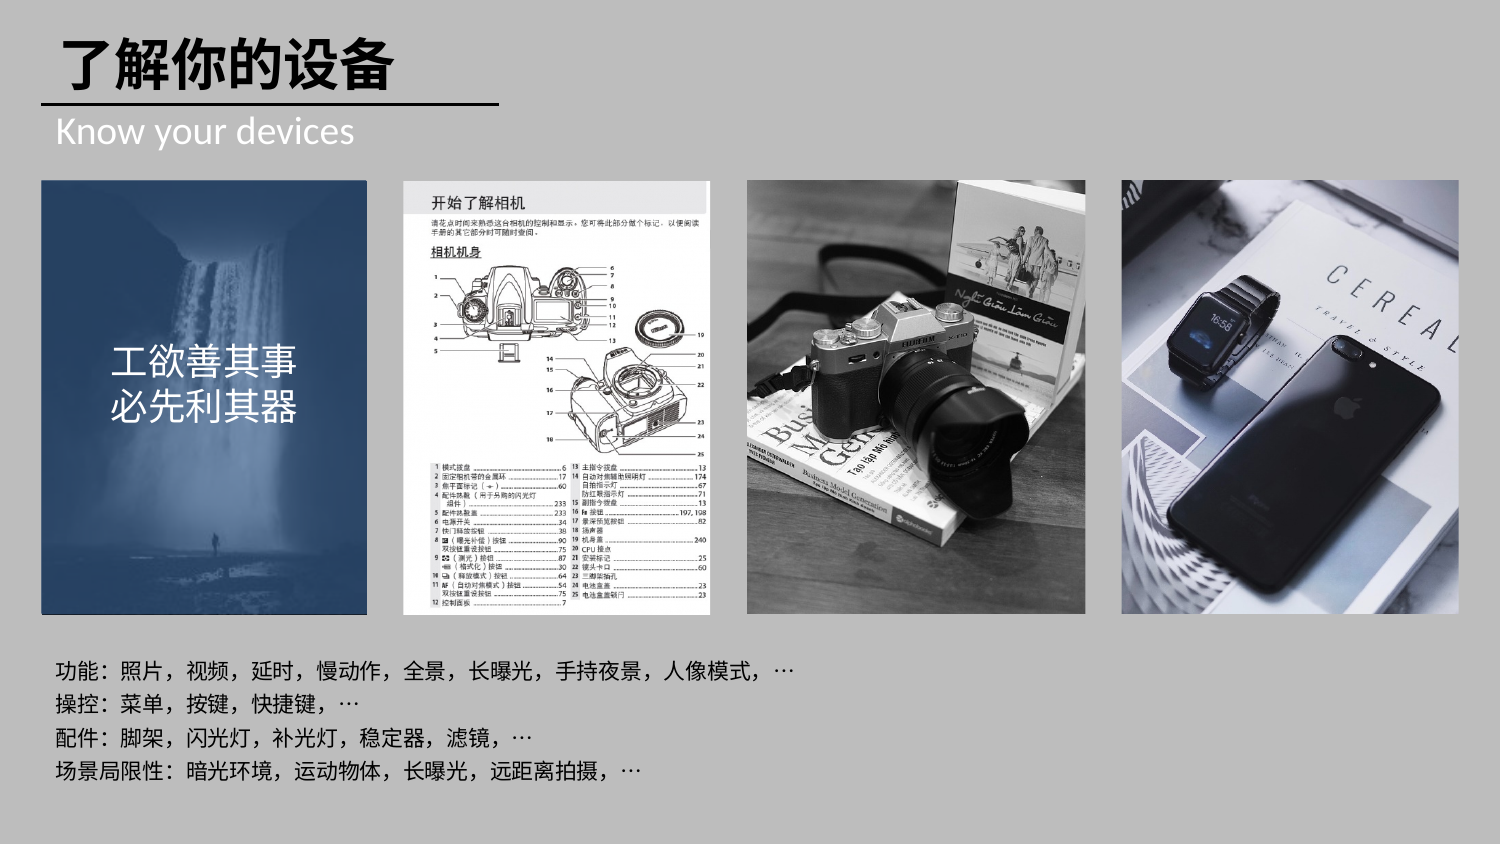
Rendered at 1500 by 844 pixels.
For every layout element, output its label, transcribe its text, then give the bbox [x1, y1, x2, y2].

picture [746, 179, 1086, 614]
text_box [41, 180, 368, 615]
picture [1121, 179, 1459, 614]
picture [403, 180, 711, 615]
text_box 功能：照片，视频，延时，慢动作，全景，长曝光，手持夜景，人像模式，… 操控：菜单，按键，快捷键，… 配件：脚架，闪光灯，补光灯，稳定器，滤镜，… 场景局限性：暗光环境，运动物体，长曝光，远距离拍摄，… [41, 643, 1459, 792]
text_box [40, 21, 500, 162]
